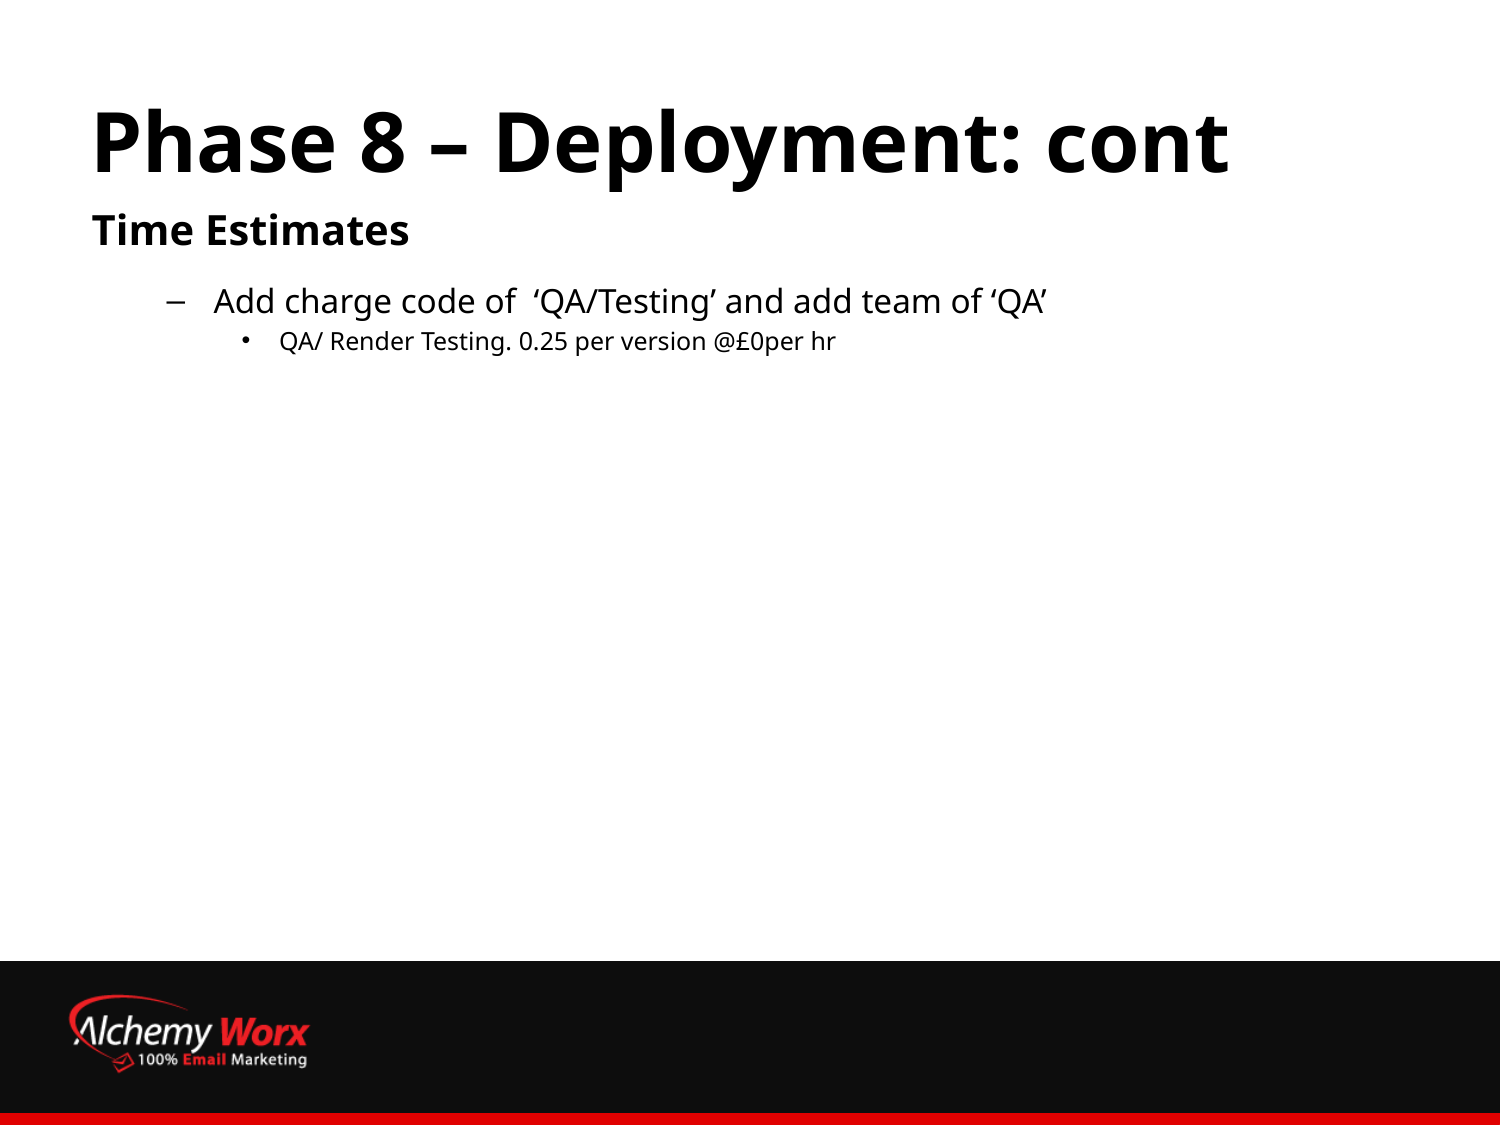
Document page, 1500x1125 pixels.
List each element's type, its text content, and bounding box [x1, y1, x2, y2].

list Time Estimates Add charge code of ‘QA/Testing’ and add team of ‘QA’ QA/ Render Testing. 0.25 per version @£0per hr [76, 196, 1424, 882]
picture [41, 975, 339, 1094]
title Phase 8 – Deployment: cont [74, 44, 1426, 233]
